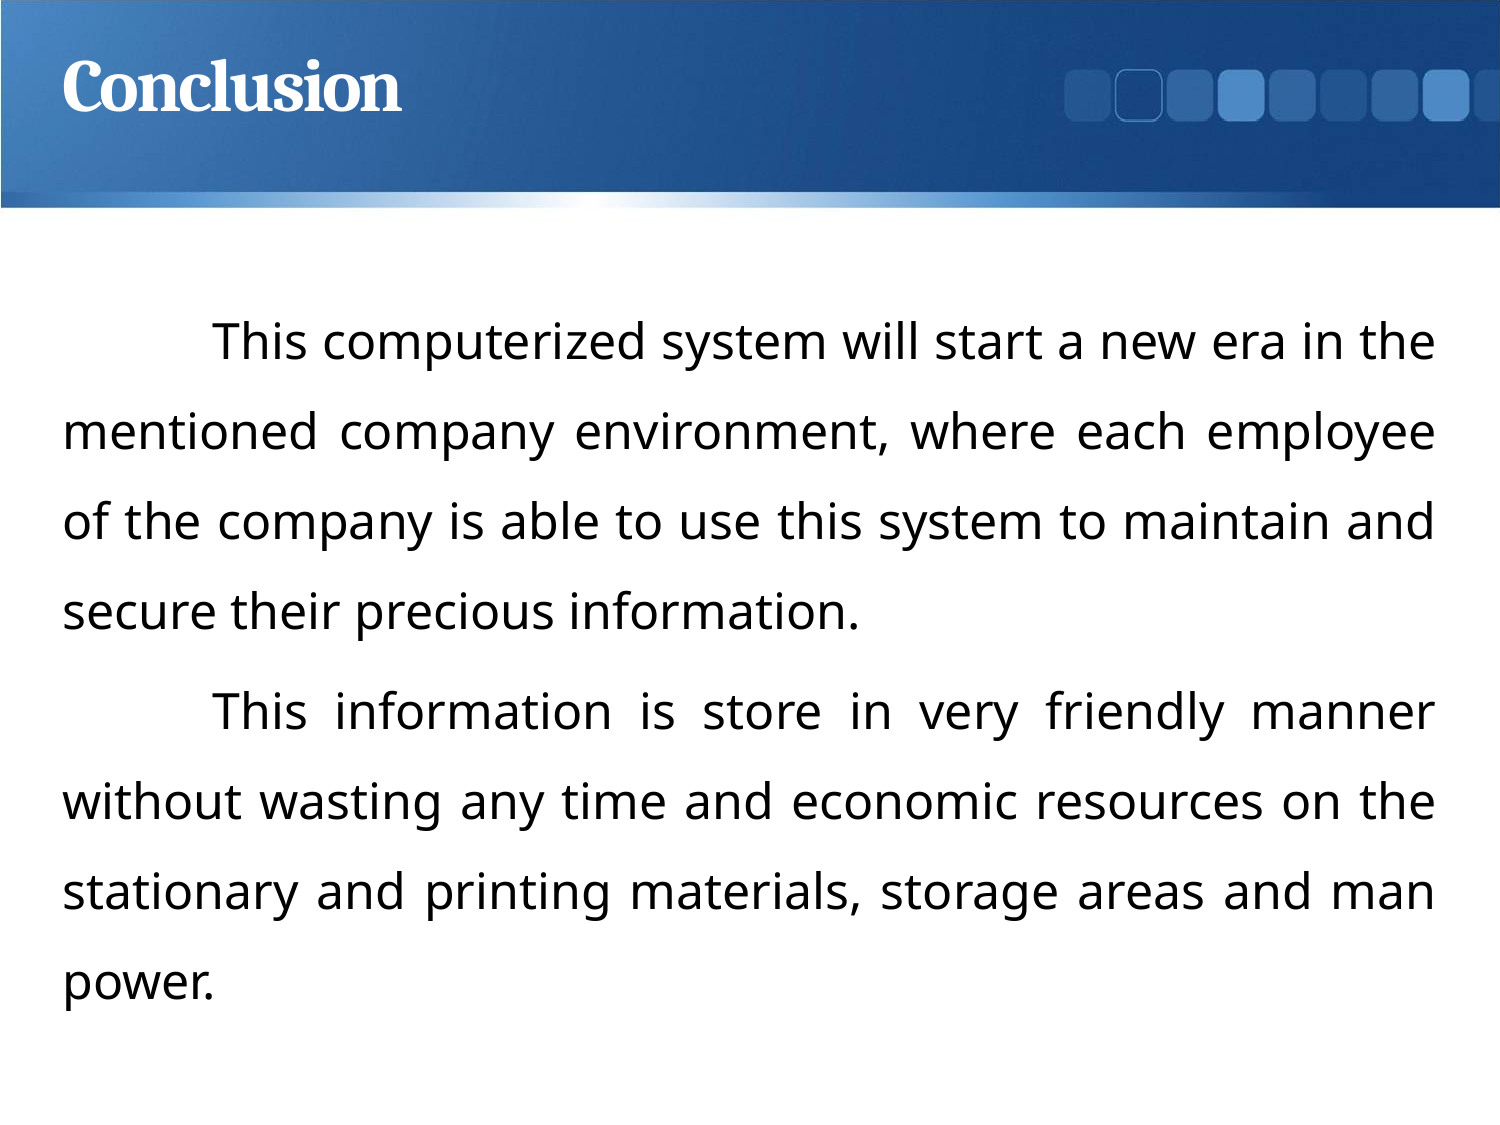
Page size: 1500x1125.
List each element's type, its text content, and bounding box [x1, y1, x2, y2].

list This computerized system will start a new era in the mentioned company environment, where each employee of the company is able to use this system to maintain and secure their precious information. This information is store in very friendly manner without wasting any time and economic resources on the stationary and printing materials, storage areas and man power. [62, 275, 1438, 1015]
title Conclusion [62, 46, 1438, 129]
picture [0, 0, 1500, 1125]
